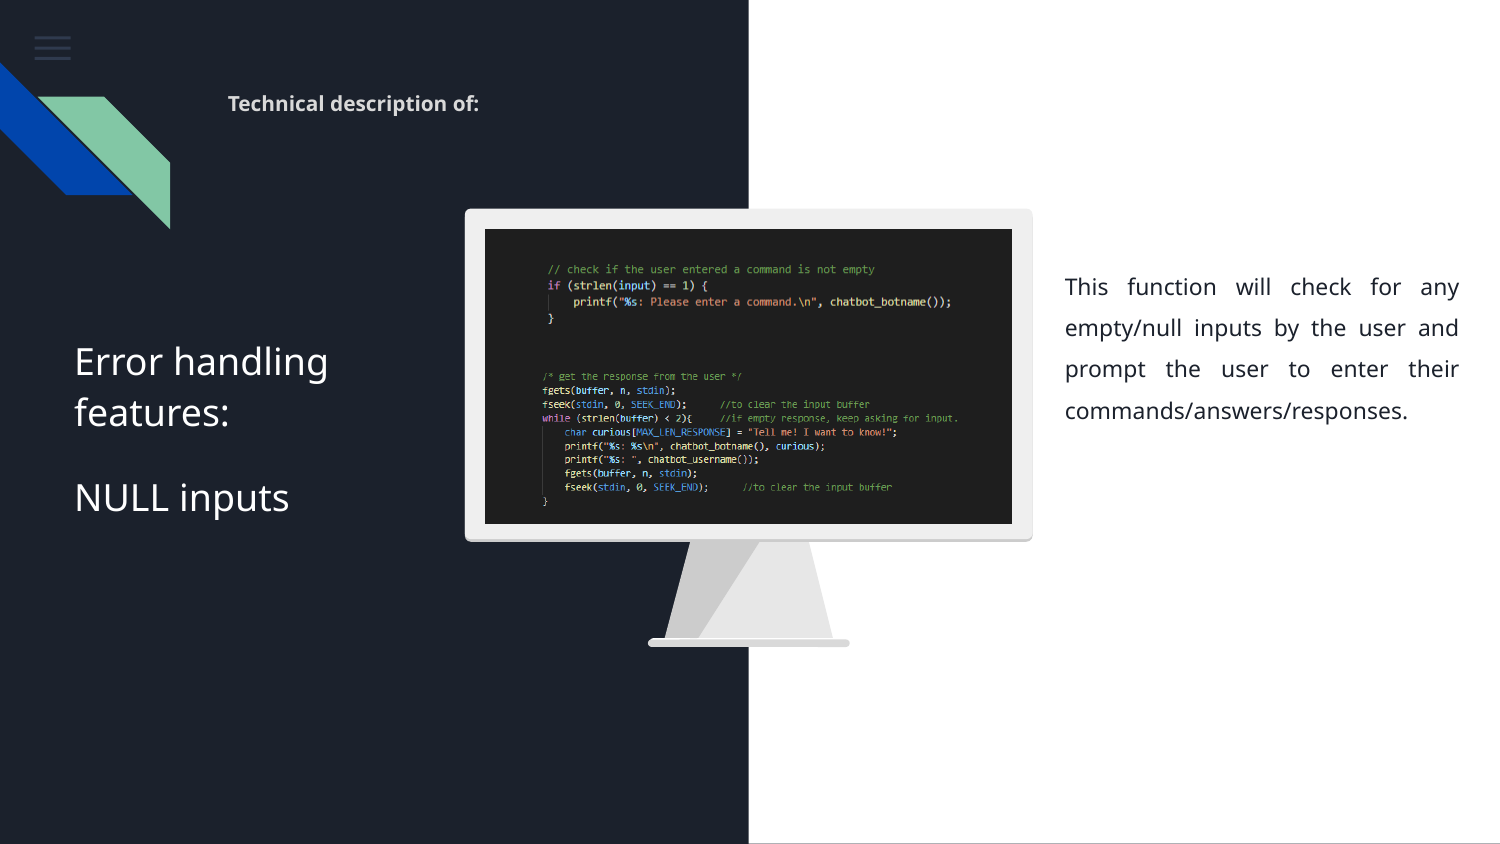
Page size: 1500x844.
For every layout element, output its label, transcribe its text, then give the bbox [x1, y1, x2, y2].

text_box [464, 208, 1033, 648]
title Technical description of: [212, 75, 706, 160]
picture [485, 228, 1013, 525]
title Error handling features: NULL inputs [59, 315, 458, 611]
list This function will check for any empty/null inputs by the user and prompt the user to enter their commands/answers/responses. [1049, 244, 1475, 750]
